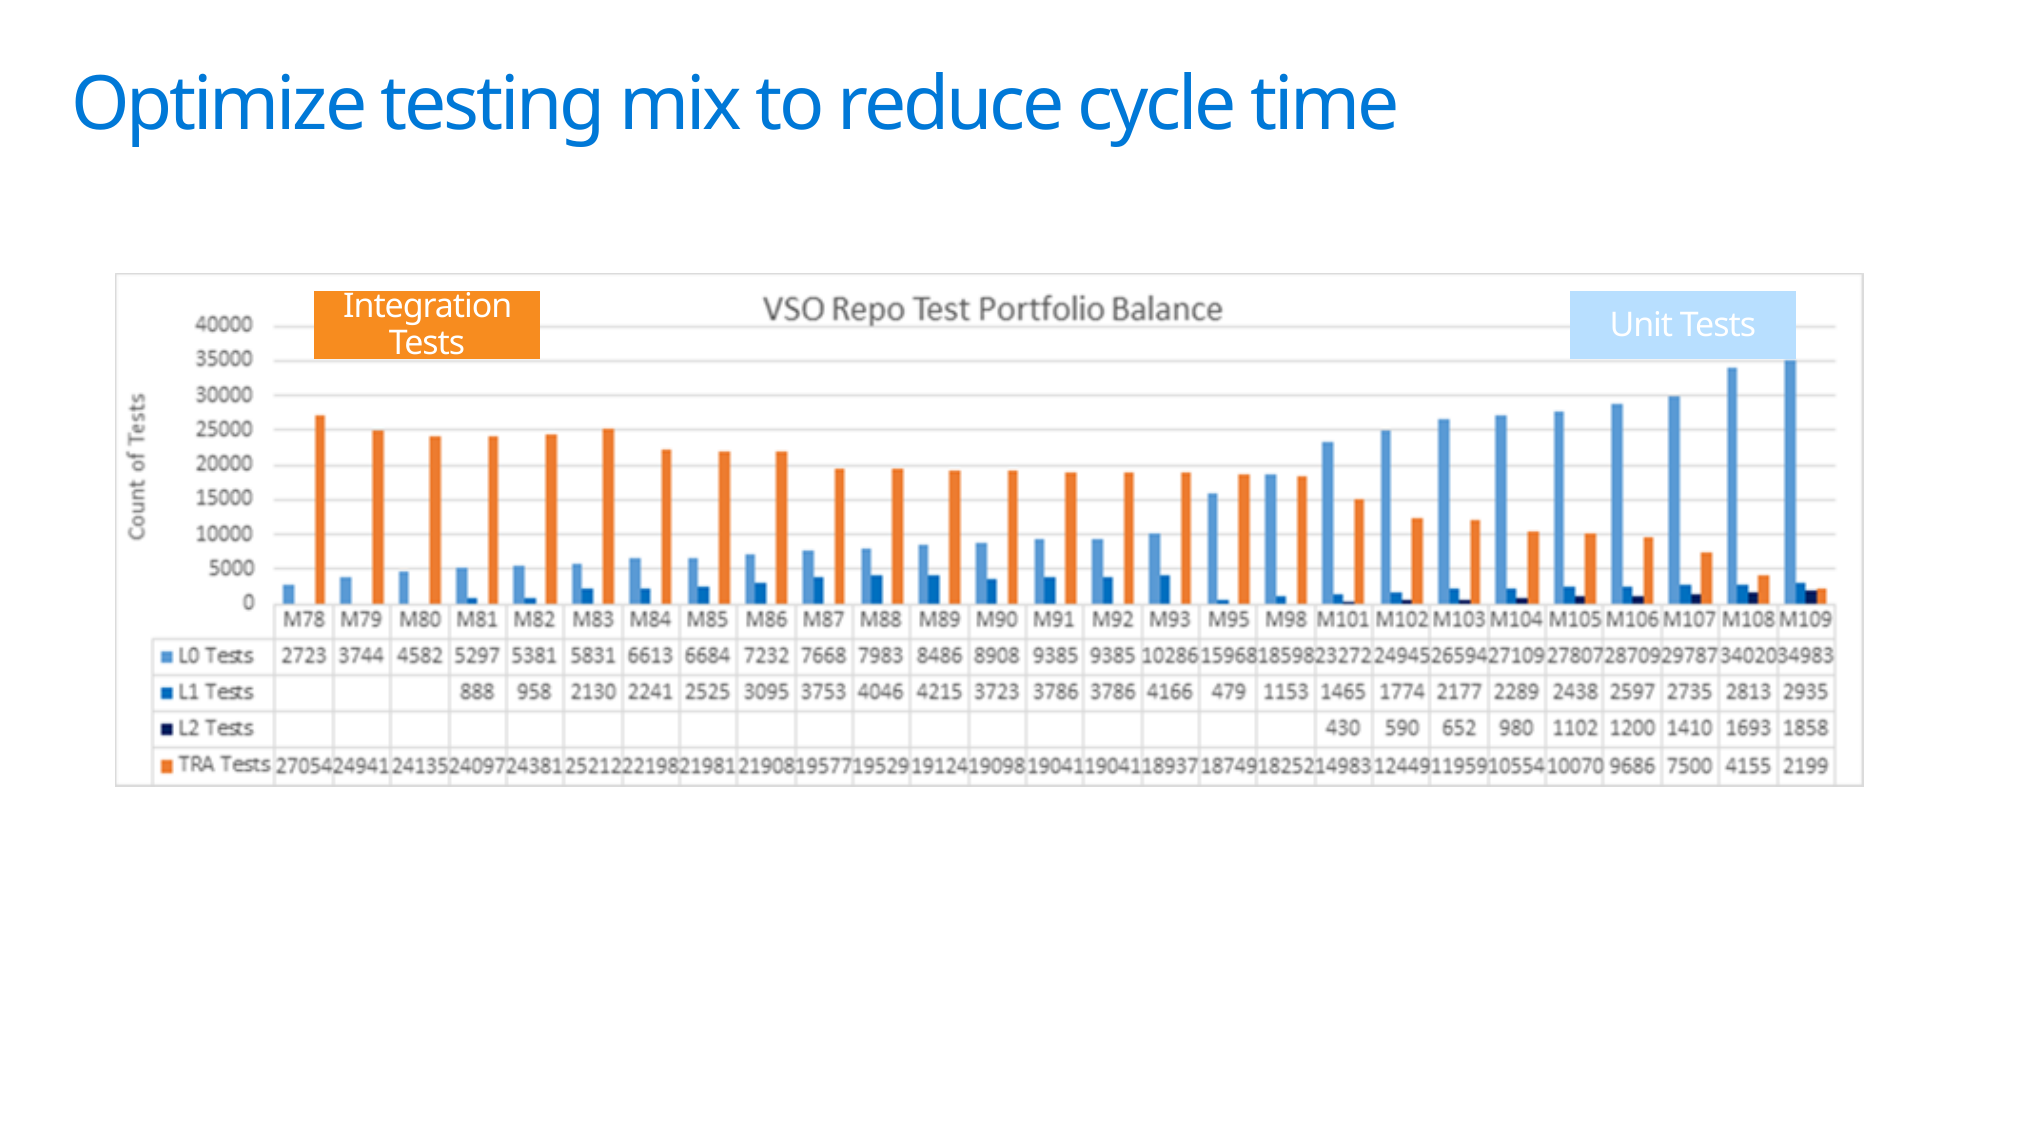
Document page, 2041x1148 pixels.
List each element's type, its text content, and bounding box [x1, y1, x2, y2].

picture [115, 273, 1864, 787]
title Optimize testing mix to reduce cycle time [71, 37, 1969, 162]
